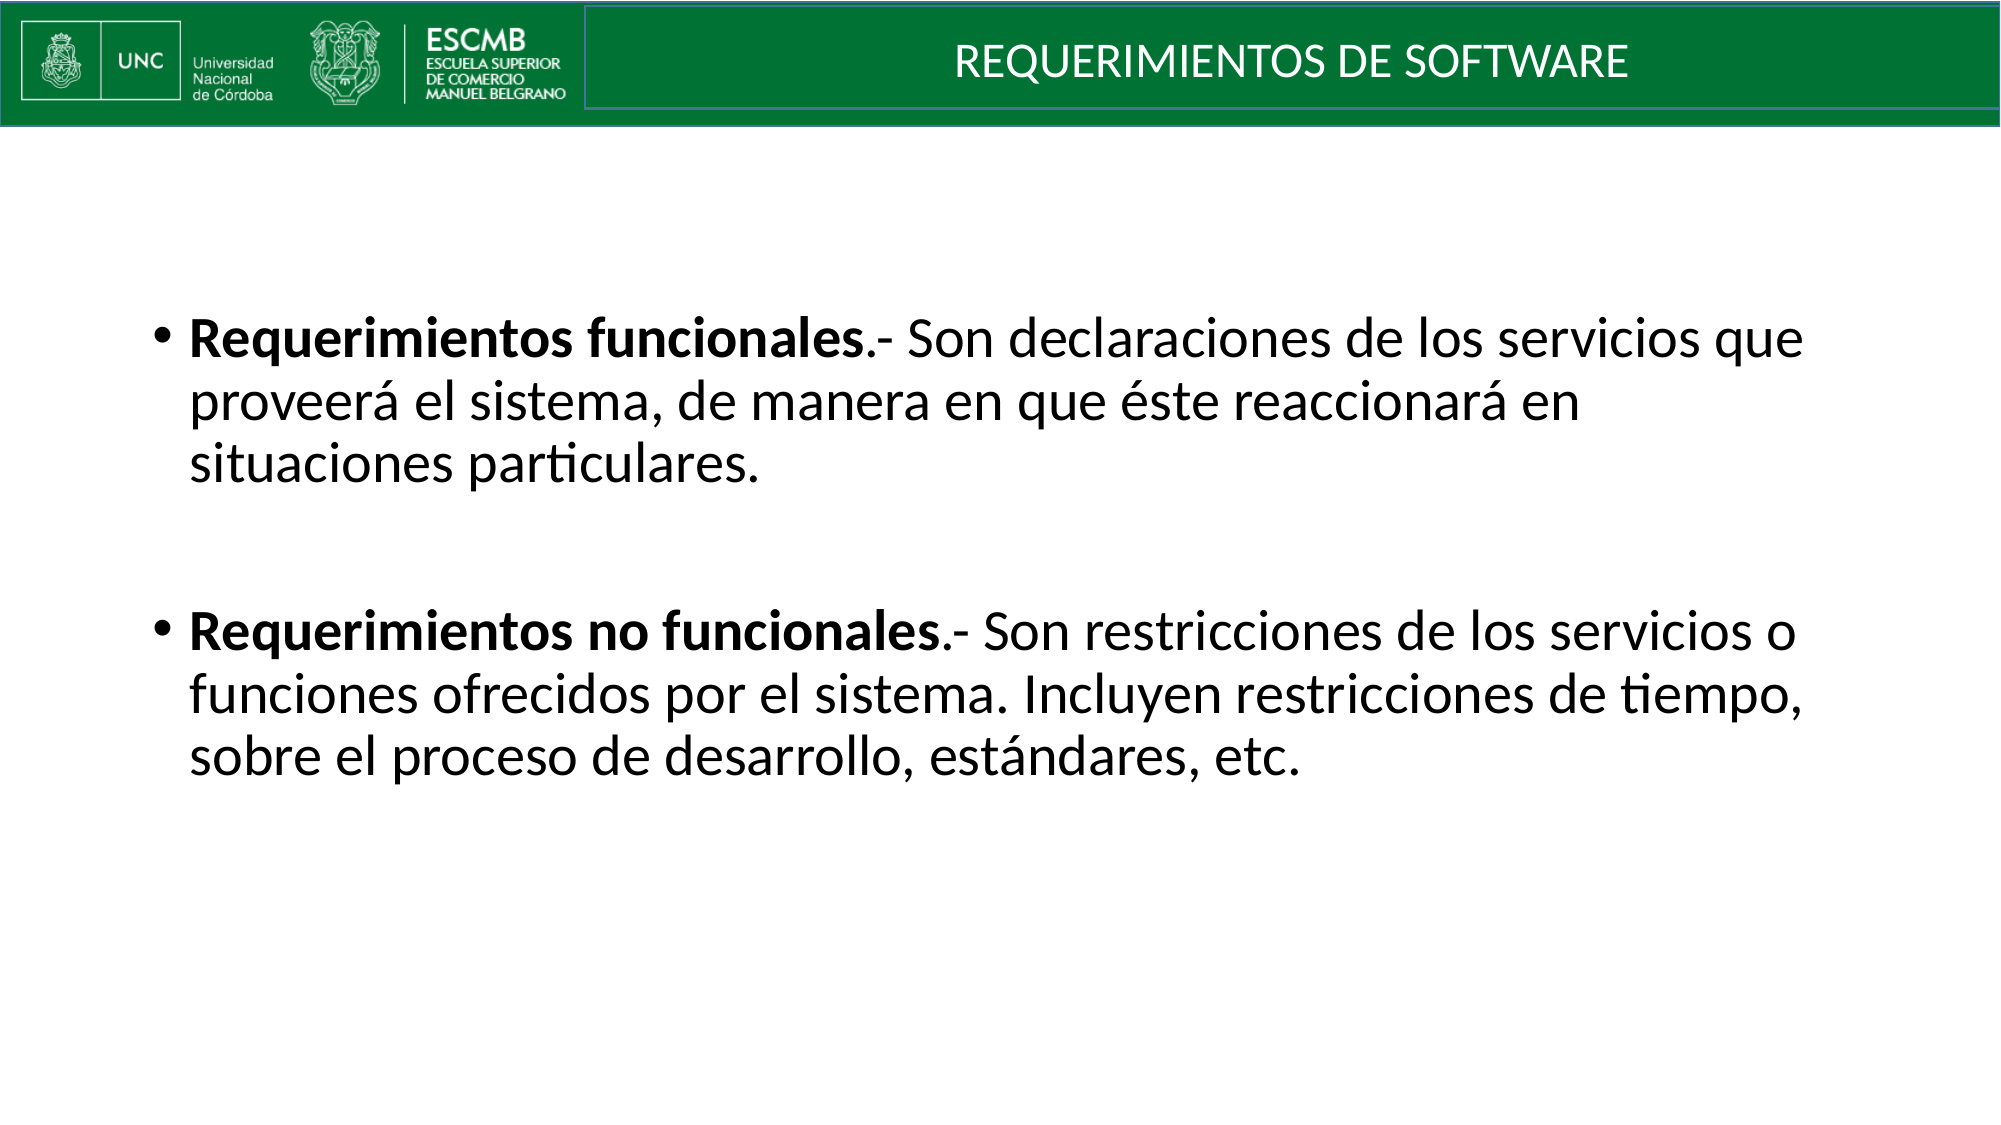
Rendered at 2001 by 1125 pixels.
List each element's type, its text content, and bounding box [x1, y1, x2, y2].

list Requerimientos funcionales.- Son declaraciones de los servicios que proveerá el sistema, de manera en que éste reaccionará en situaciones particulares. Requerimientos no funcionales.- Son restricciones de los servicios o funciones ofrecidos por el sistema. Incluyen restricciones de tiempo, sobre el proceso de desarrollo, estándares, etc. [137, 299, 1863, 1014]
picture [20, 4, 574, 116]
text_box REQUERIMIENTOS DE SOFTWARE [584, 5, 2000, 110]
